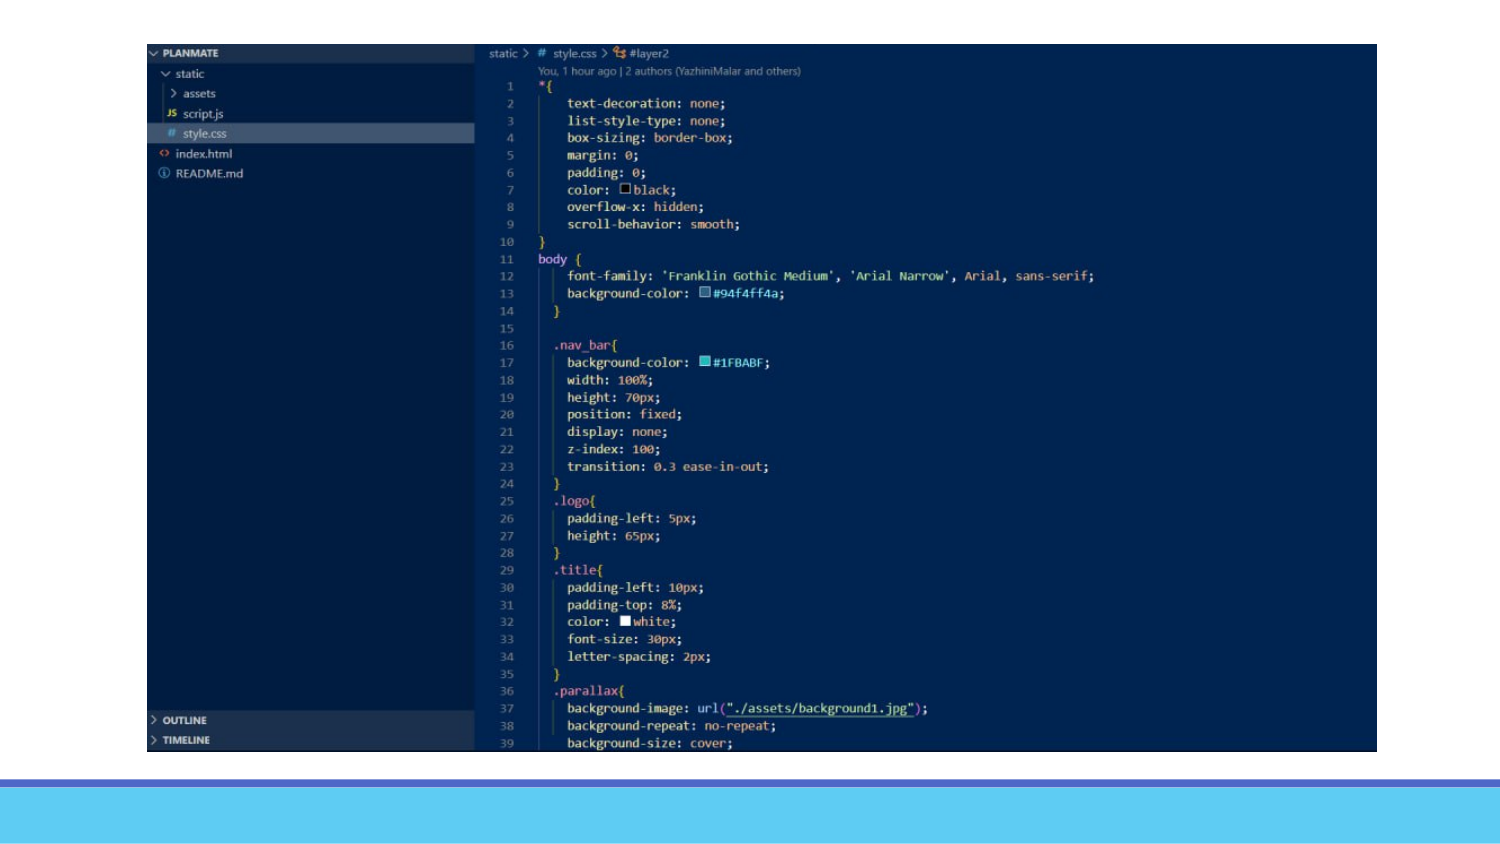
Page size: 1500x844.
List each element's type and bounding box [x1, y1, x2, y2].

picture [146, 43, 1378, 752]
